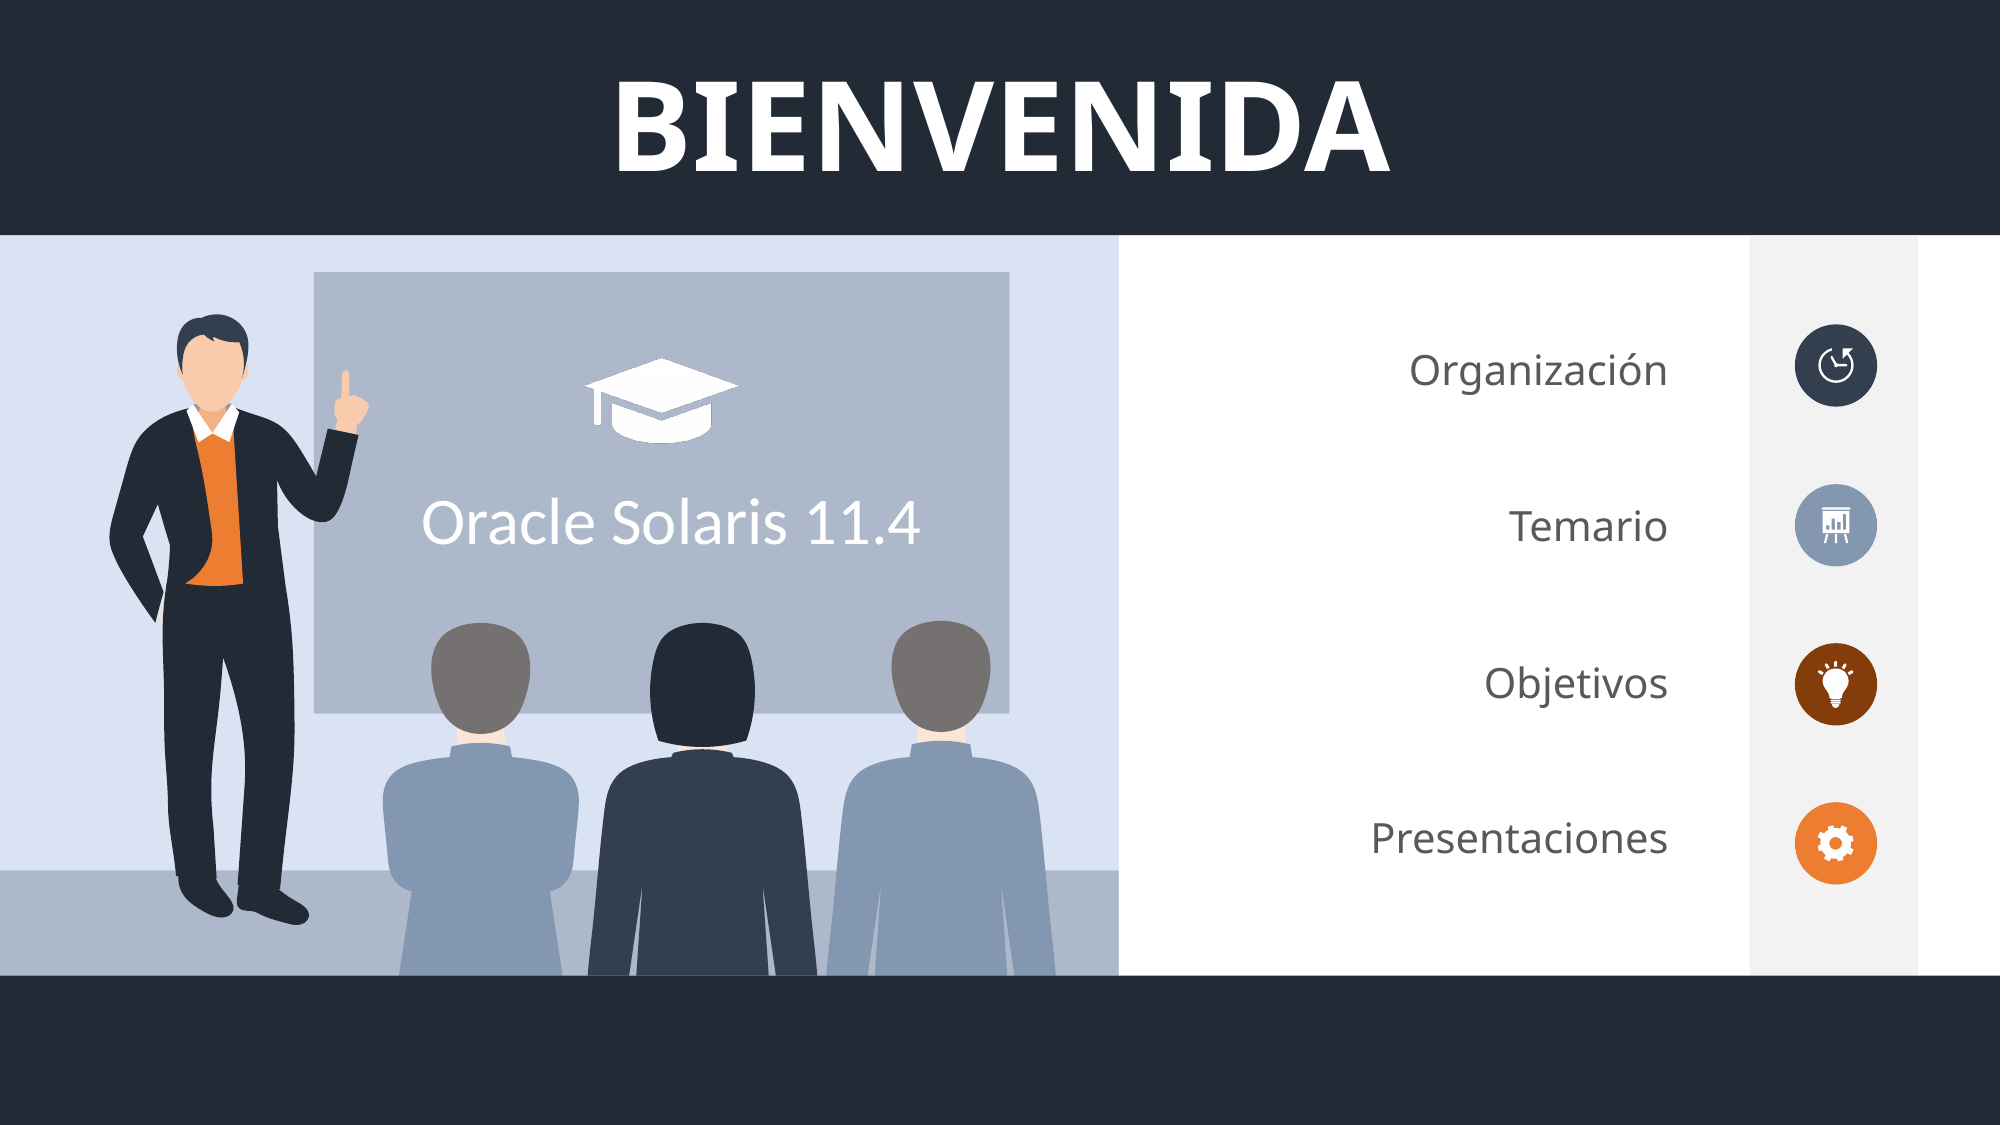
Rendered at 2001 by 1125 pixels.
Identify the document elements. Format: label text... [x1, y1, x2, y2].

picture [576, 315, 747, 486]
title BIENVENIDA [249, 36, 1750, 207]
